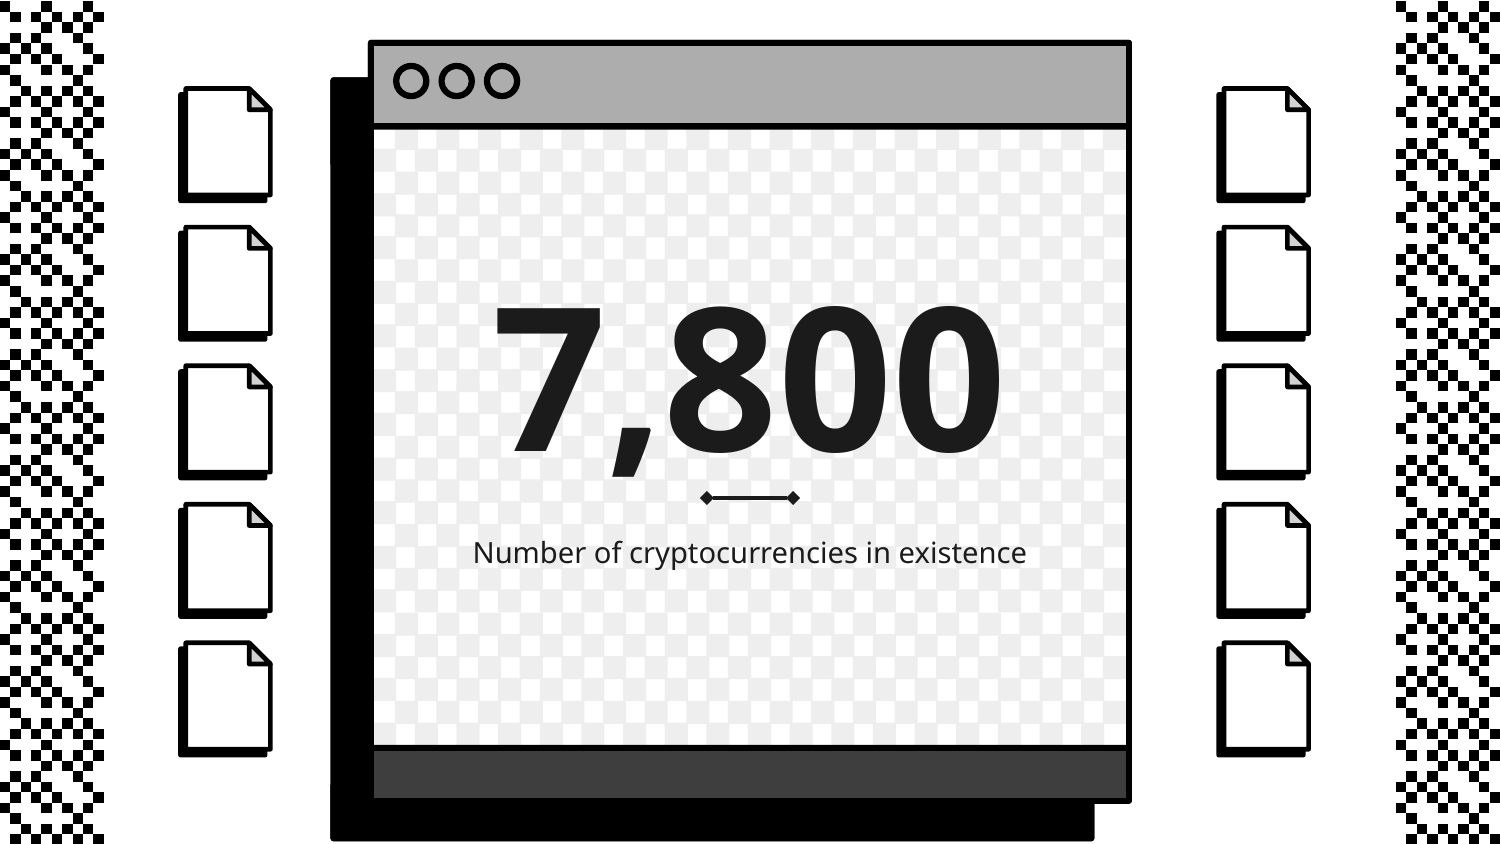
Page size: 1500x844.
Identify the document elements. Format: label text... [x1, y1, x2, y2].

subtitle Number of cryptocurrencies in existence [430, 519, 1070, 585]
title 7,800 [430, 259, 1070, 507]
